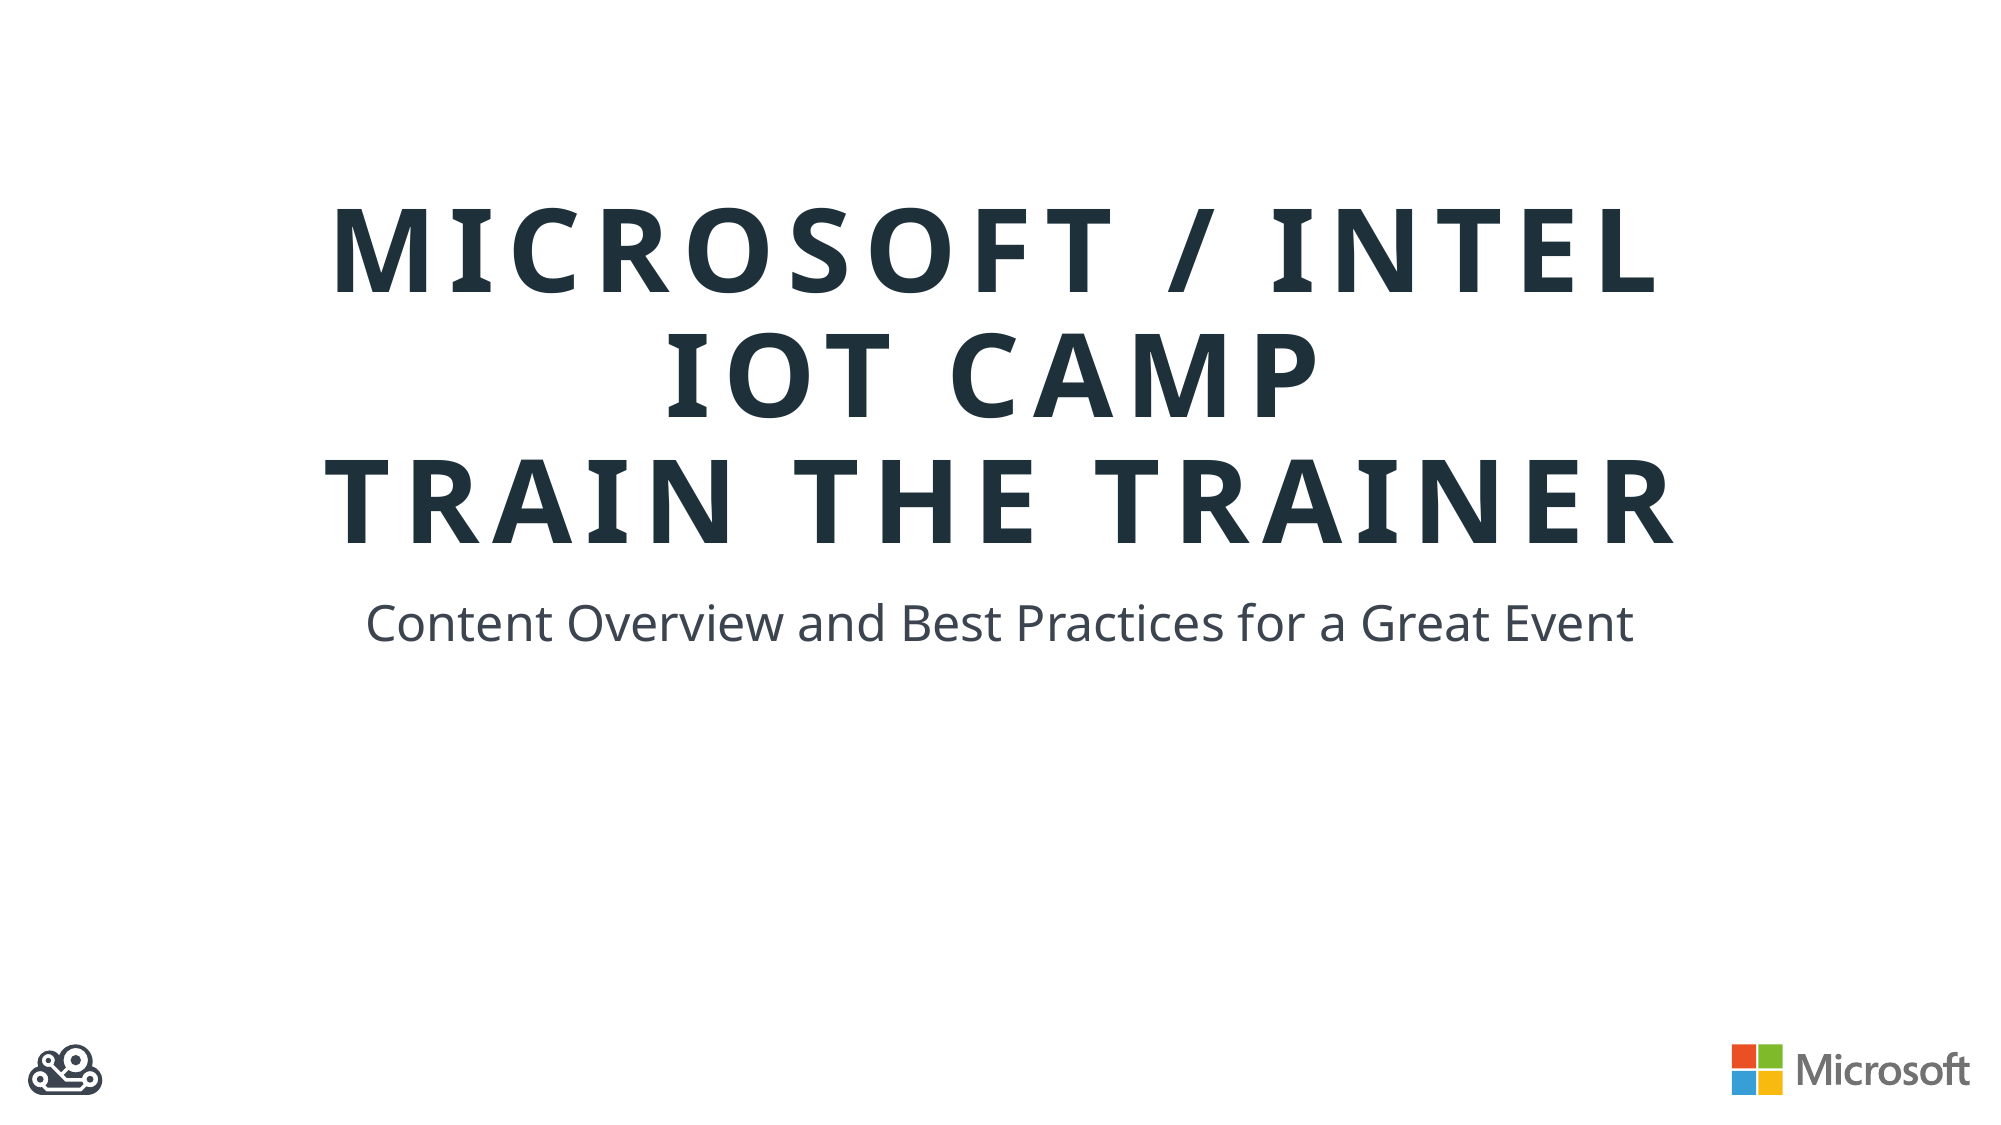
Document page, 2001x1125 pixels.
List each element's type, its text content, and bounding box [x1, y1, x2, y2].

subtitle Content Overview and Best Practices for a Great Event [249, 590, 1750, 863]
title Microsoft / Intel IoT Camp Train the trainer [249, 184, 1750, 576]
